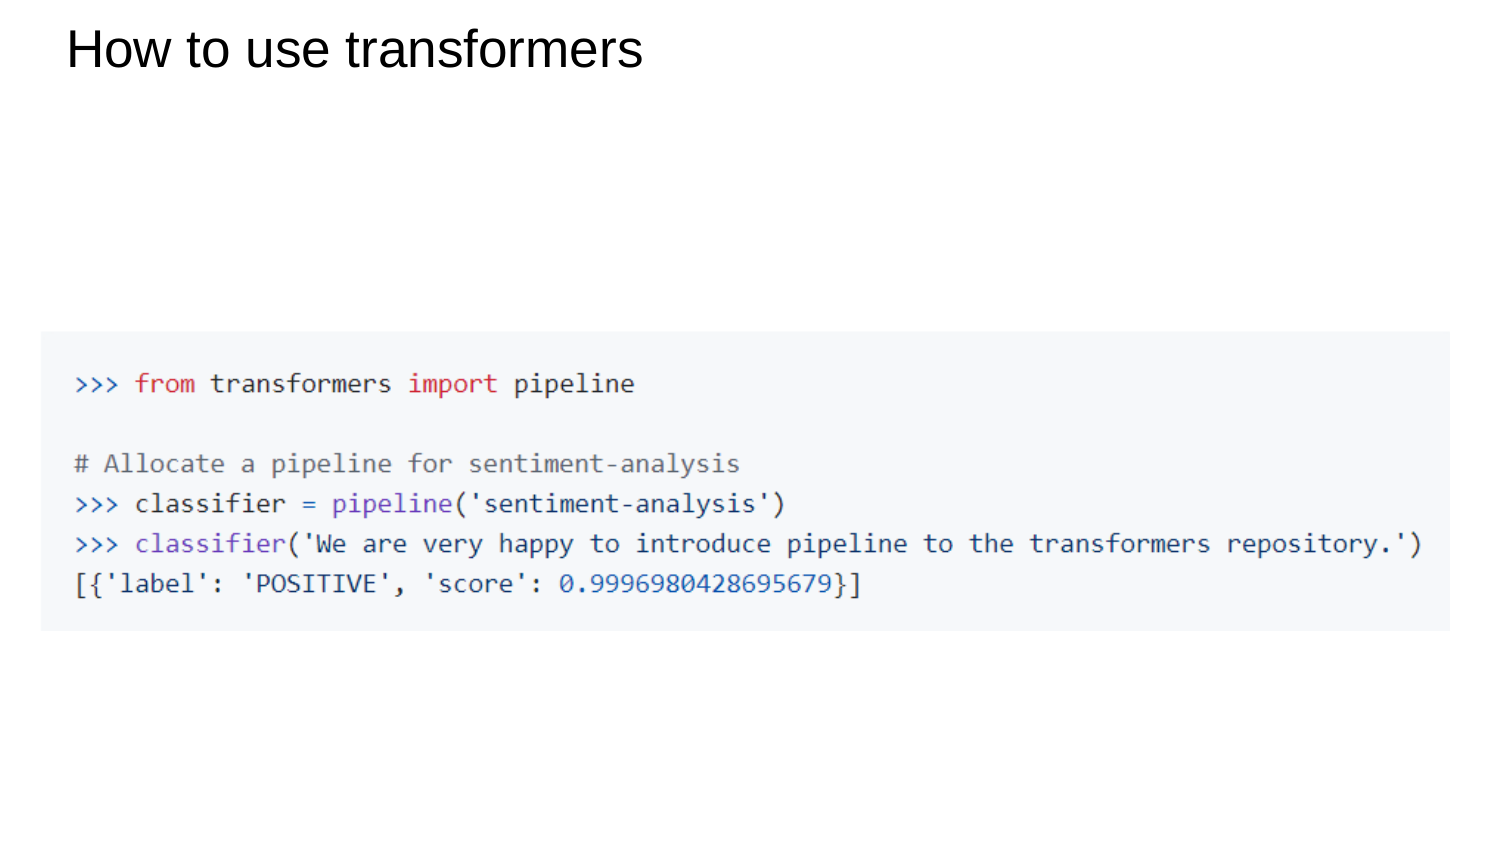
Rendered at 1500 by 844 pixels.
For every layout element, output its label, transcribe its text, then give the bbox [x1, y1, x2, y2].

title How to use transformers [51, 0, 1449, 94]
picture [0, 314, 1451, 631]
